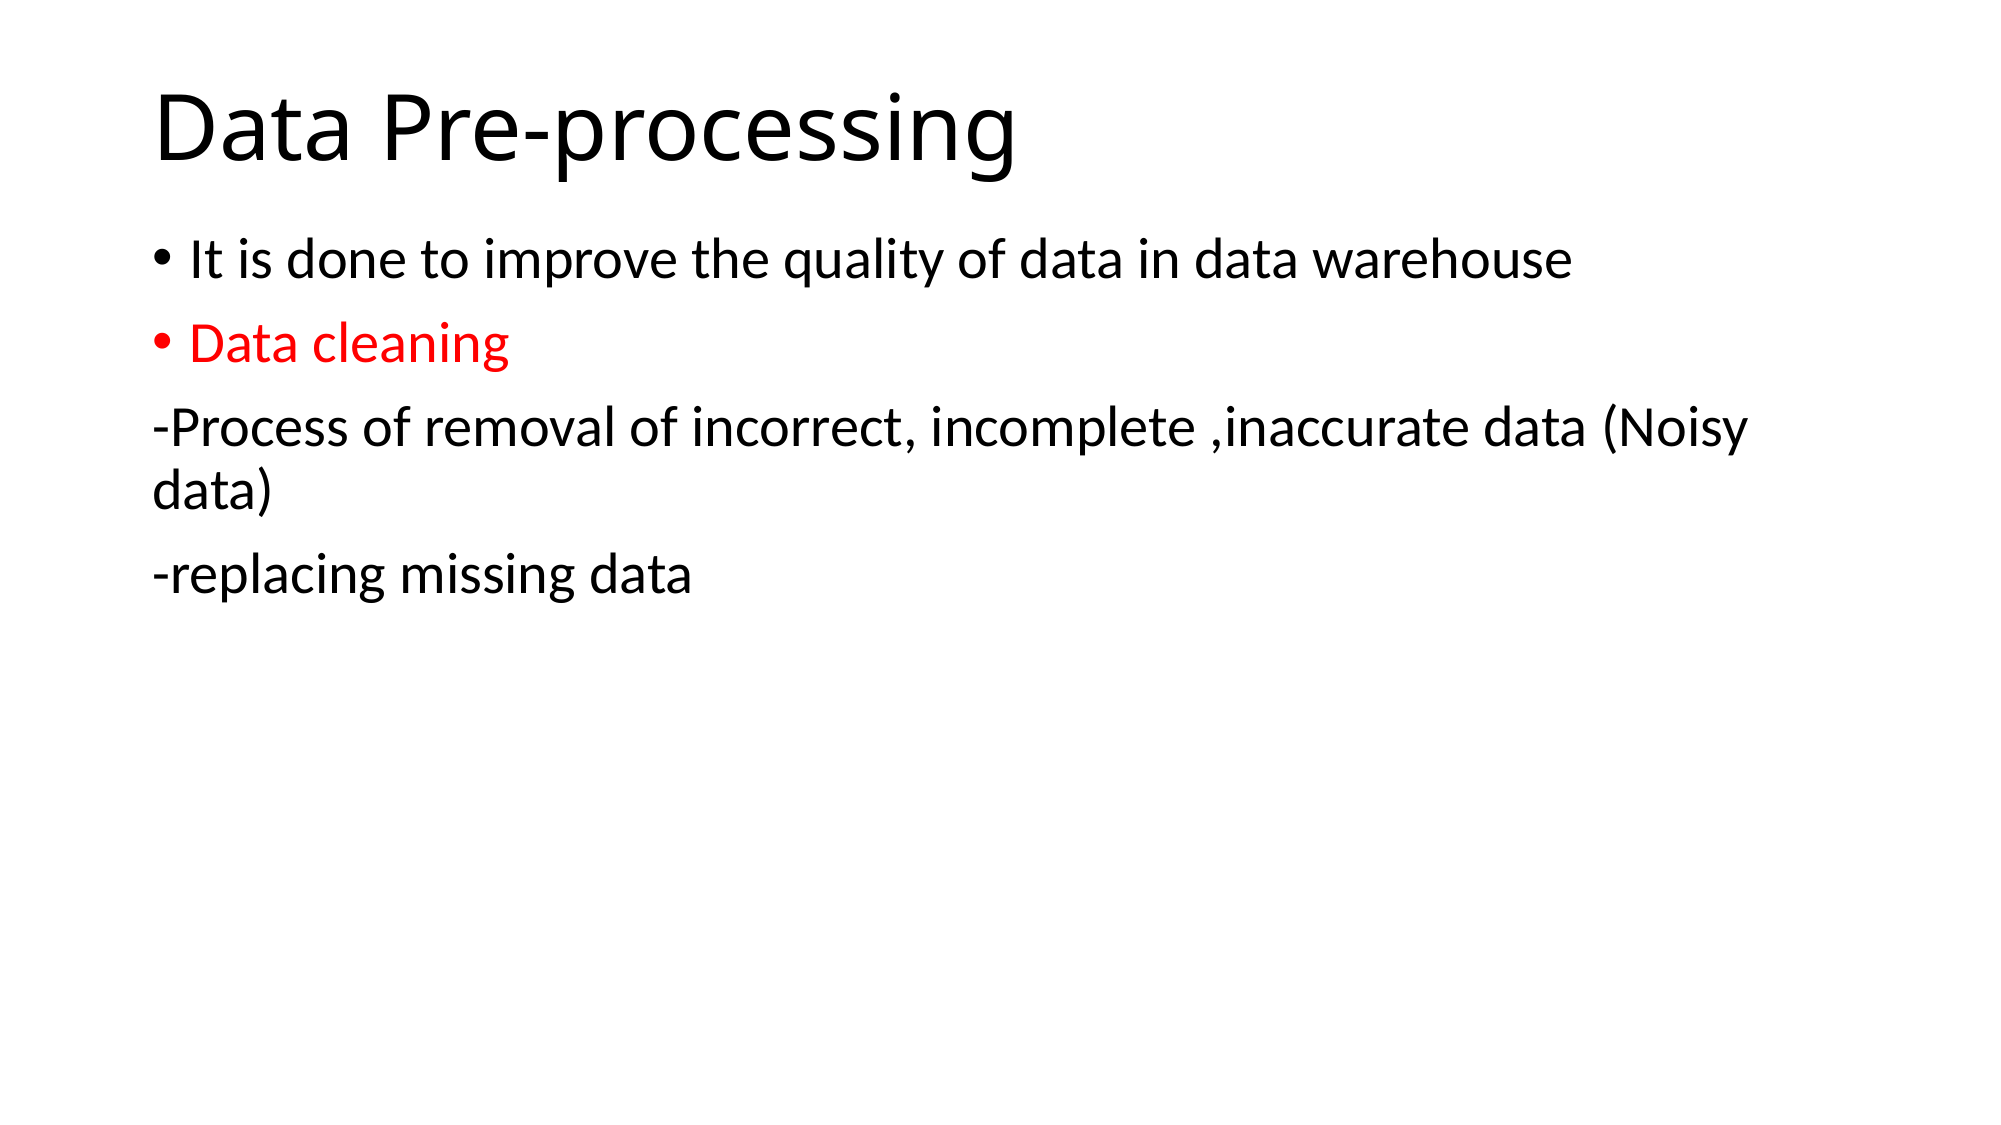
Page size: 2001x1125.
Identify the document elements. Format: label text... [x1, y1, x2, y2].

title Data Pre-processing [137, 59, 1863, 203]
list It is done to improve the quality of data in data warehouse Data cleaning -Process of removal of incorrect, incomplete ,inaccurate data (Noisy data) -replacing missing data [137, 221, 1863, 935]
